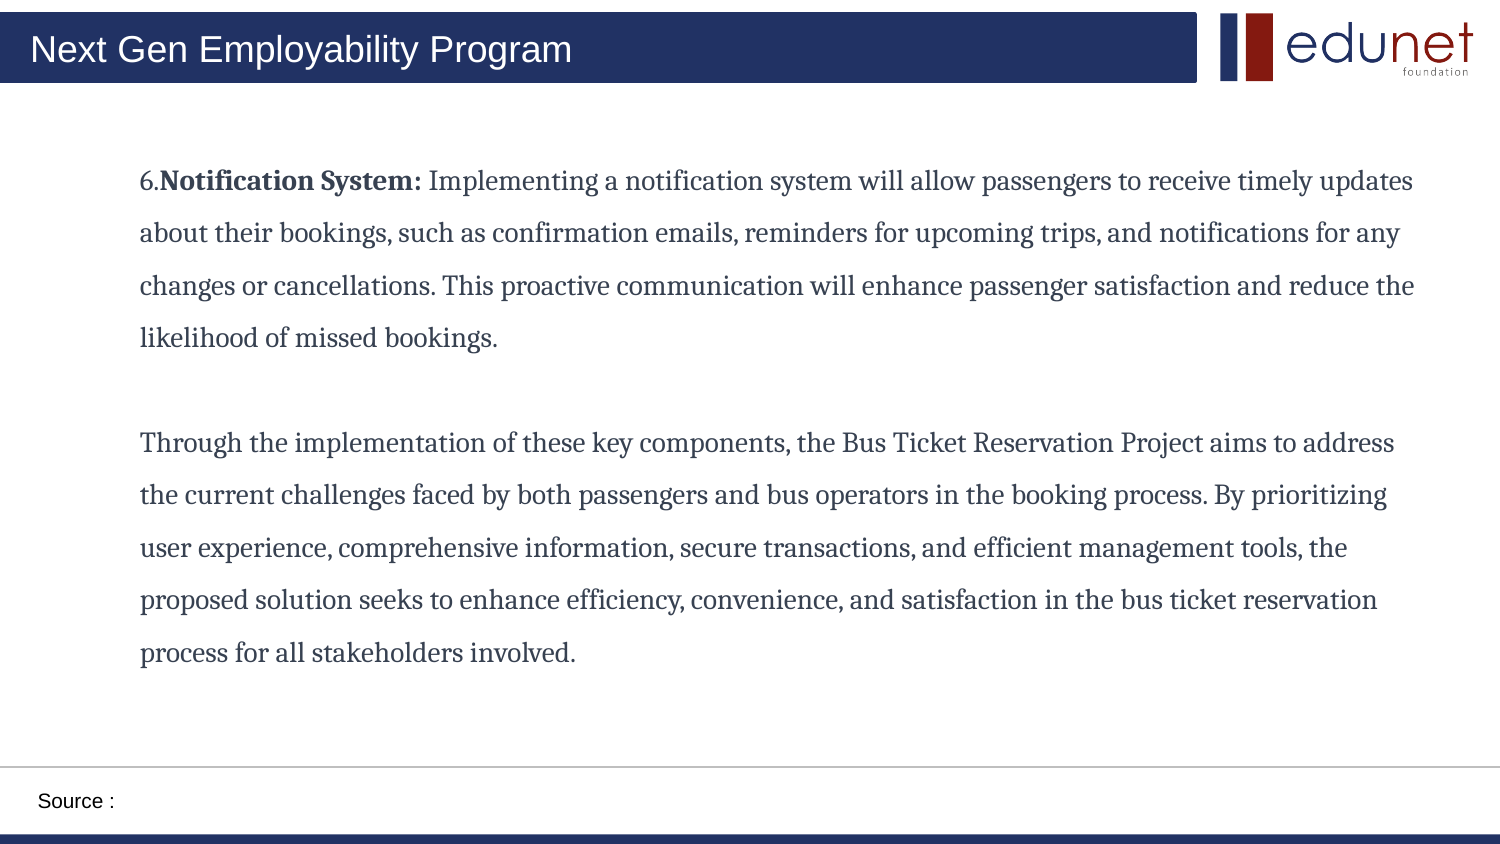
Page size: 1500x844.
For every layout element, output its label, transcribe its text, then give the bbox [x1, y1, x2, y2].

picture [1279, 14, 1482, 83]
text_box 6.Notification System: Implementing a notification system will allow passengers to receive timely updates about their bookings, such as confirmation emails, reminders for upcoming trips, and notifications for any changes or cancellations. This proactive communication will enhance passenger satisfaction and reduce the likelihood of missed bookings. Through the implementation of these key components, the Bus Ticket Reservation Project aims to address the current challenges faced by both passengers and bus operators in the booking process. By prioritizing user experience, comprehensive information, secure transactions, and efficient management tools, the proposed solution seeks to enhance efficiency, convenience, and satisfaction in the bus ticket reservation process for all stakeholders involved. [50, 101, 1438, 753]
text_box Source : [22, 776, 139, 826]
